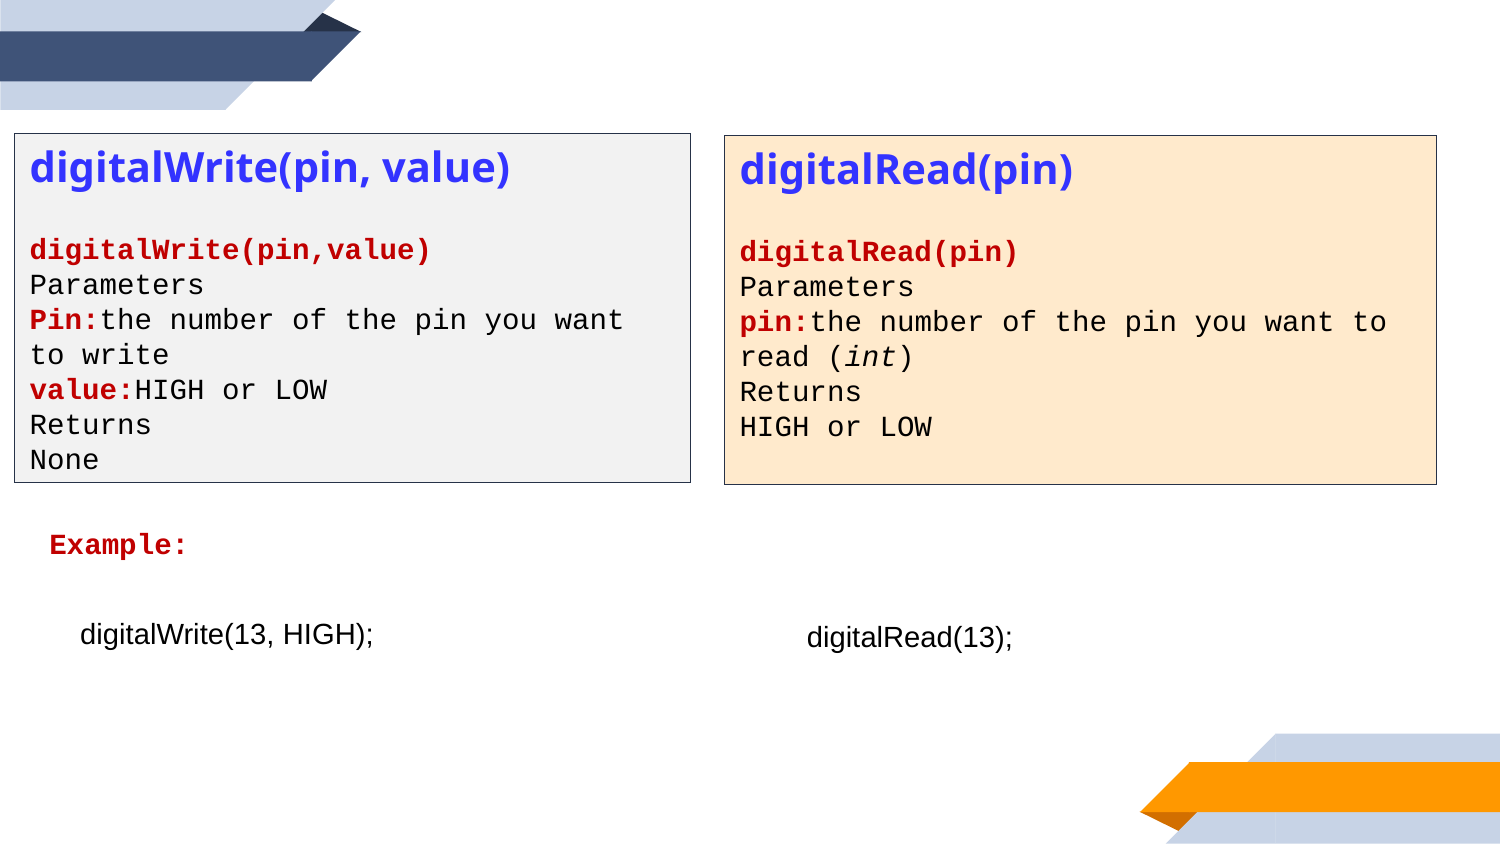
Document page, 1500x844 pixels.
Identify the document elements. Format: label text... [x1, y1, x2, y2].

text_box digitalRead(13); [792, 611, 1128, 661]
text_box digitalWrite(pin, value) digitalWrite(pin,value) Parameters Pin:the number of the pin you want to write value:HIGH or LOW Returns None [14, 133, 691, 483]
text_box digitalRead(pin) digitalRead(pin) Parameters pin:the number of the pin you want to read (int) Returns HIGH or LOW [724, 135, 1437, 485]
text_box digitalWrite(13, HIGH); [65, 607, 401, 658]
text_box Example: [34, 518, 786, 568]
